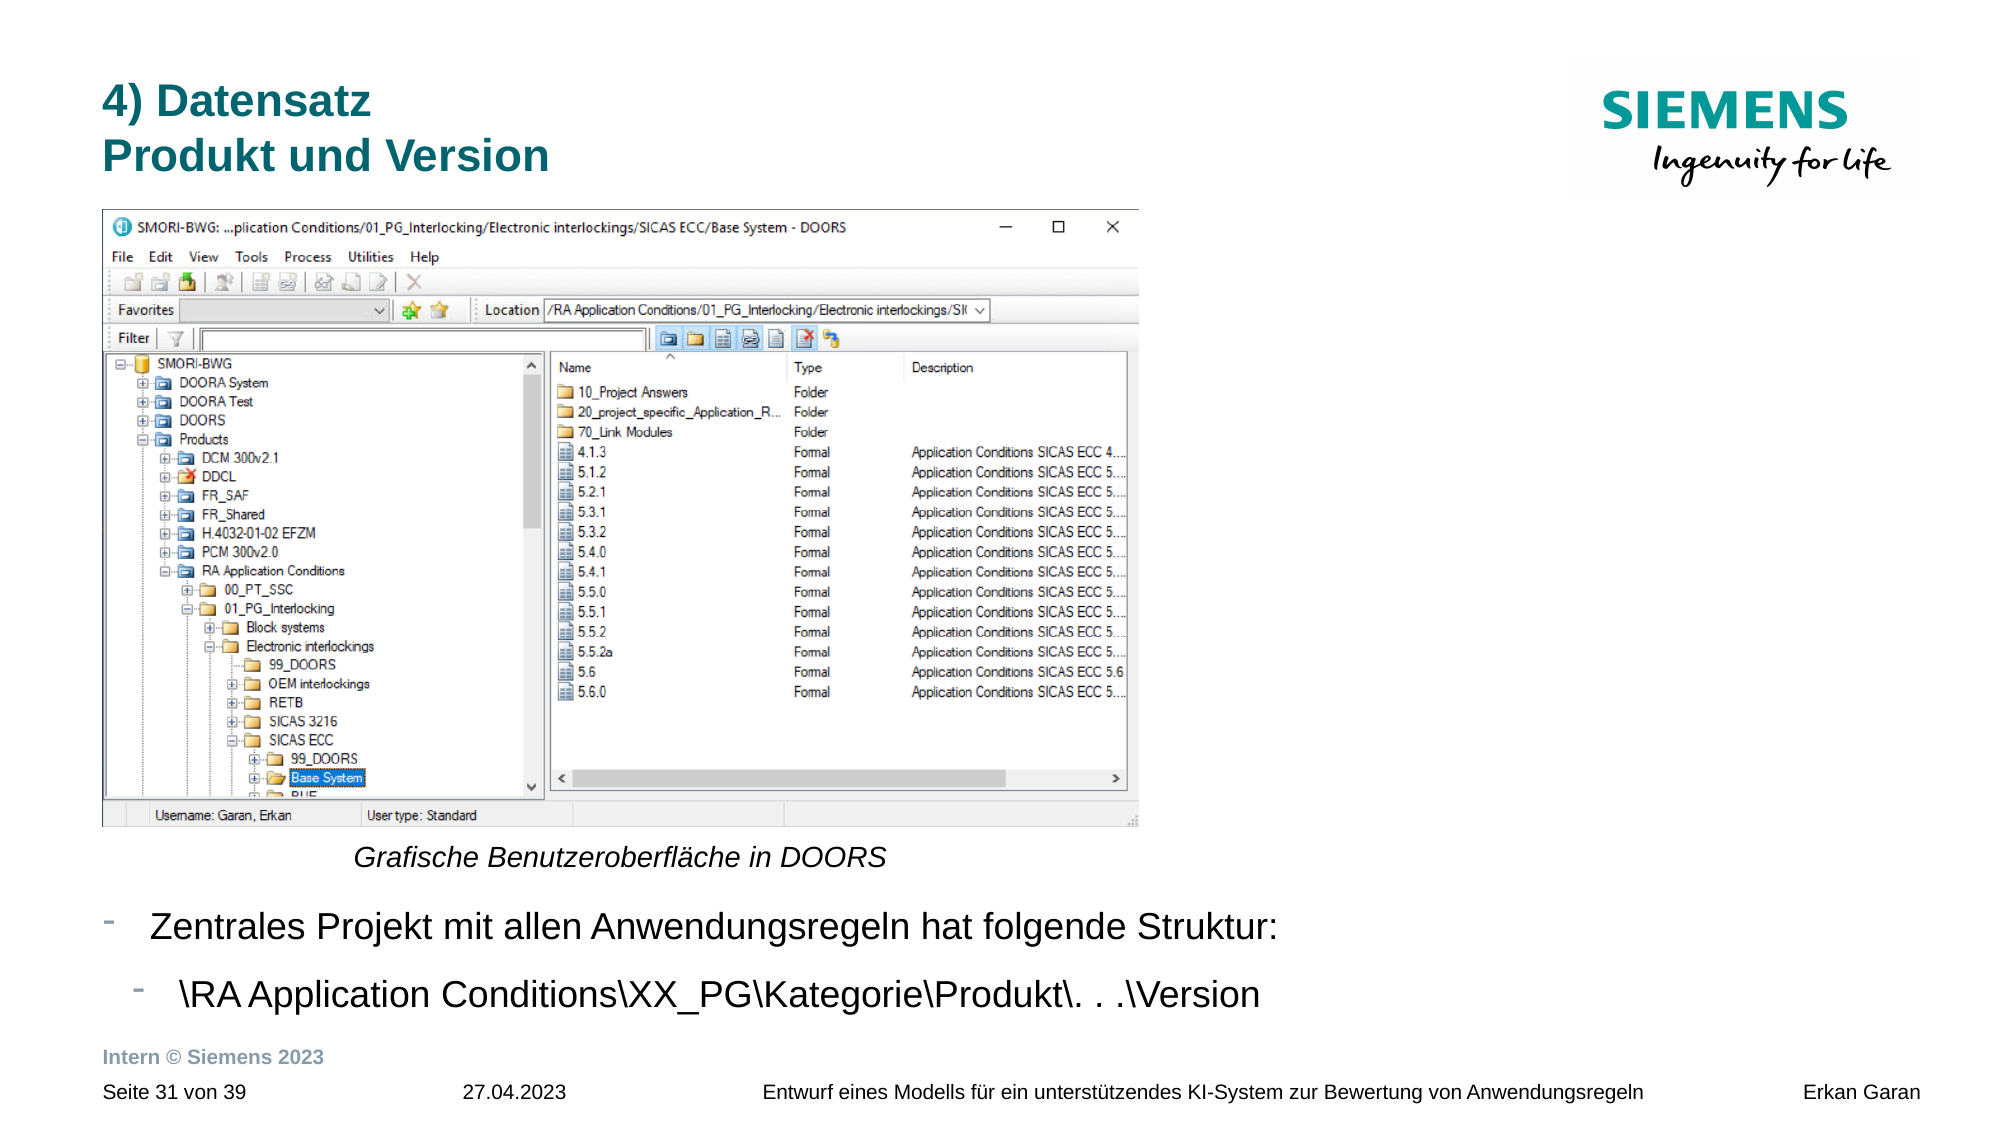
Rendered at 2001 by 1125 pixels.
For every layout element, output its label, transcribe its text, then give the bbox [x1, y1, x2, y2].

text_box Grafische Benutzeroberfläche in DOORS [102, 834, 1139, 883]
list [102, 209, 1139, 827]
title 4) Datensatz Produkt und Version [0, 0, 2000, 233]
list Zentrales Projekt mit allen Anwendungsregeln hat folgende Struktur: \RA Application Conditions\XX_PG\Kategorie\Produkt\. . .\Version [102, 879, 1449, 1015]
